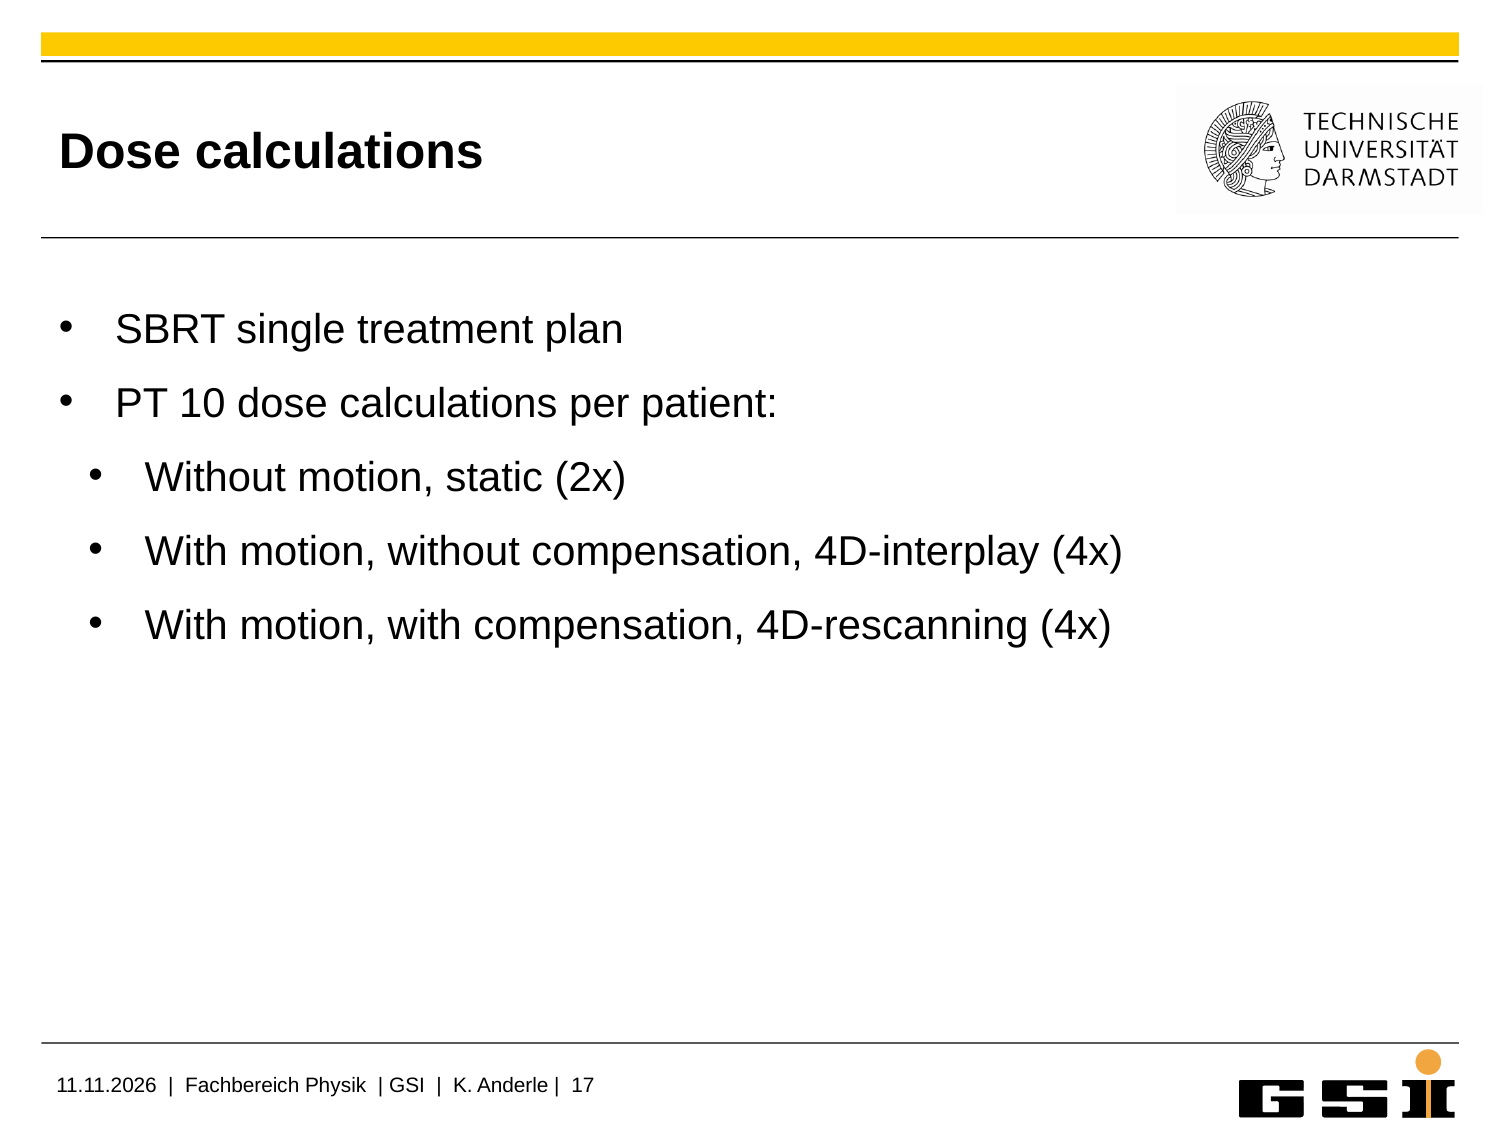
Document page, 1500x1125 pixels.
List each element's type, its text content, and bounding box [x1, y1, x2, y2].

picture [1175, 84, 1483, 214]
title Dose calculations [58, 79, 1149, 218]
list SBRT single treatment plan PT 10 dose calculations per patient: Without motion, static (2x) With motion, without compensation, 4D-interplay (4x) With motion, with compensation, 4D-rescanning (4x) [58, 278, 1149, 1008]
